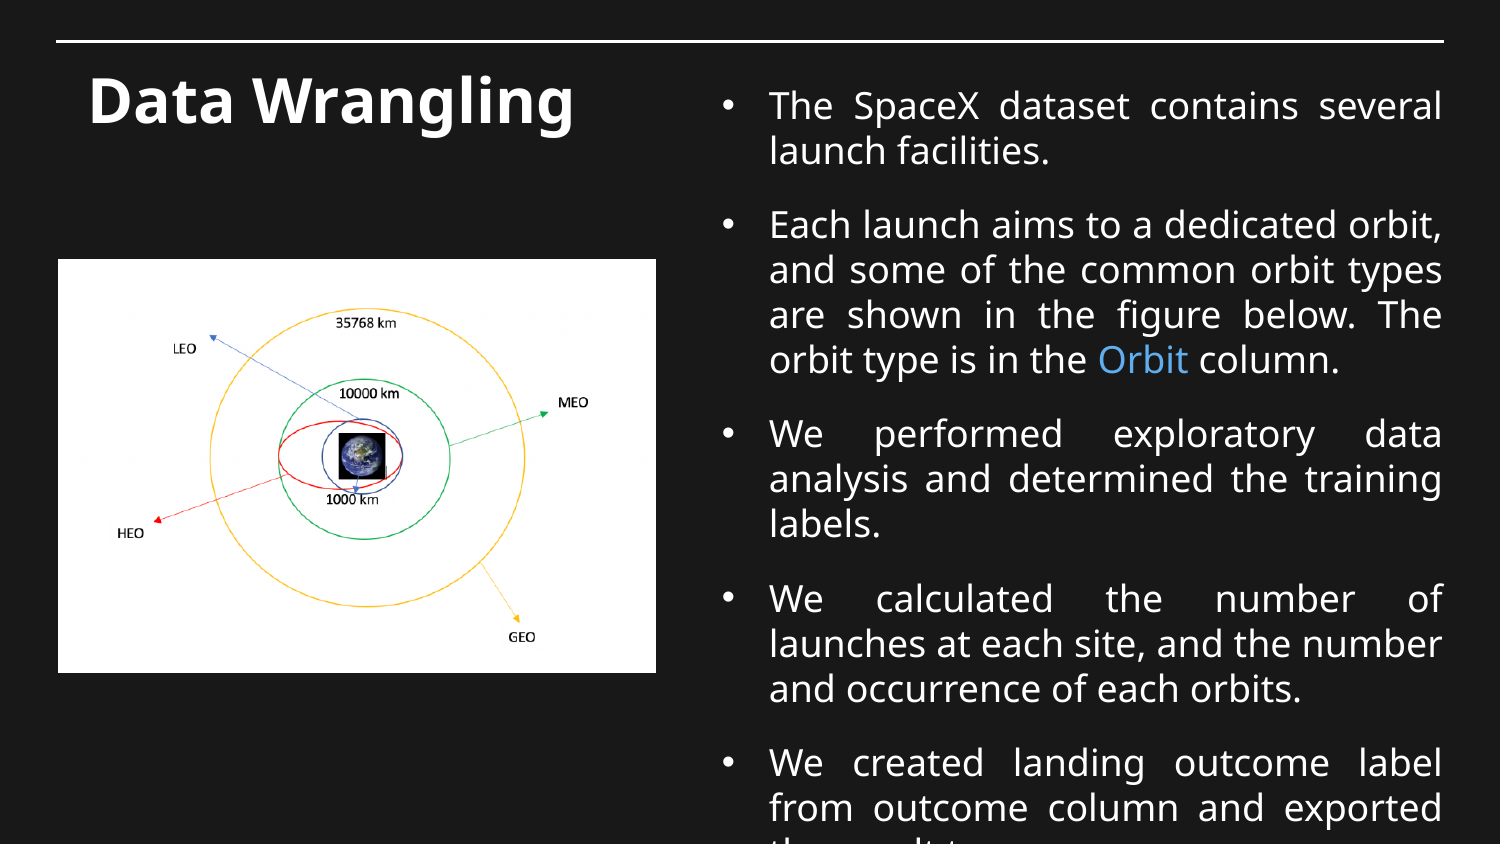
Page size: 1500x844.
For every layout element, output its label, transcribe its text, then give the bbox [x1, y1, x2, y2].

title Data Wrangling [58, 38, 604, 158]
text_box The SpaceX dataset contains several launch facilities. Each launch aims to a dedicated orbit, and some of the common orbit types are shown in the figure below. The orbit type is in the Orbit column. We performed exploratory data analysis and determined the training labels. We calculated the number of launches at each site, and the number and occurrence of each orbits. We created landing outcome label from outcome column and exported the result to csv. [707, 74, 1459, 844]
picture [58, 259, 656, 673]
